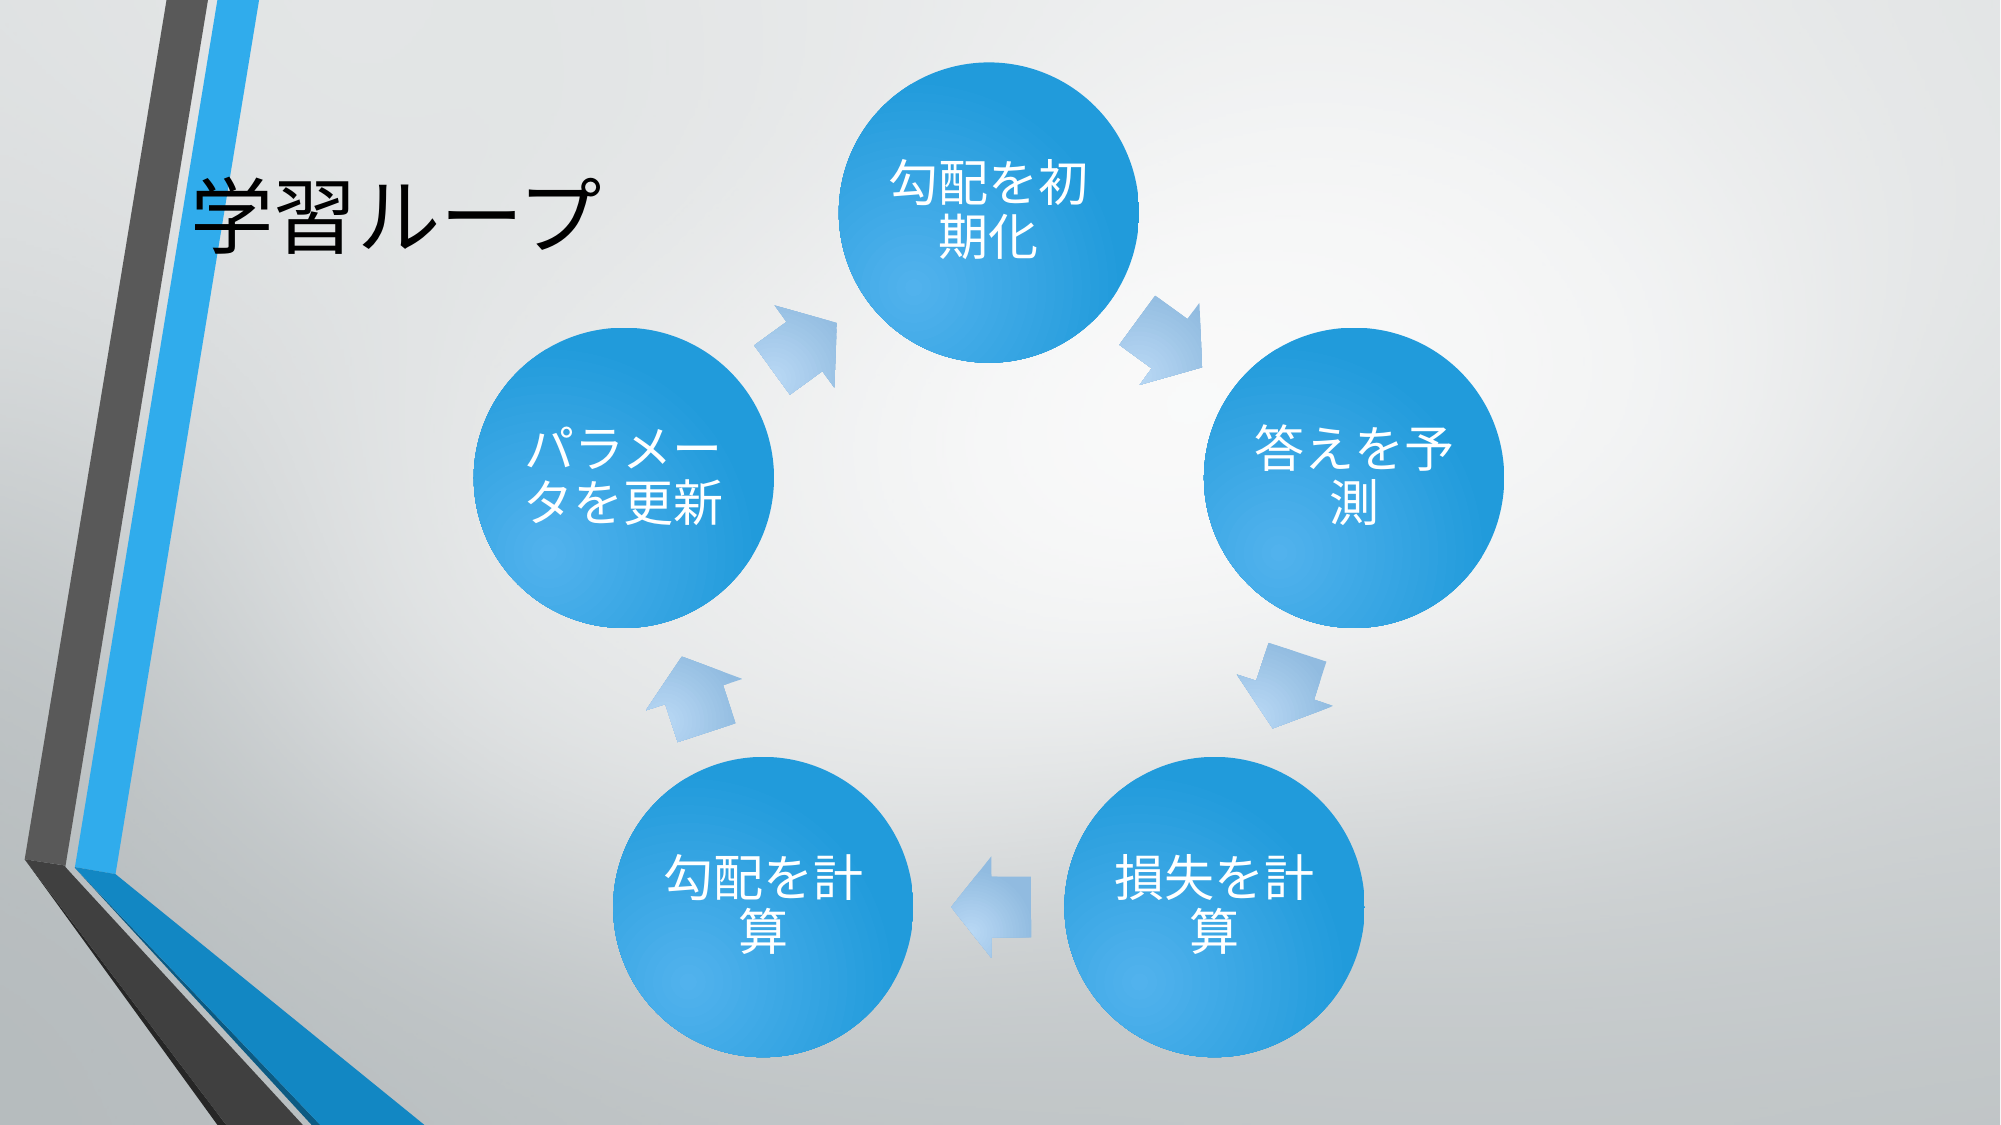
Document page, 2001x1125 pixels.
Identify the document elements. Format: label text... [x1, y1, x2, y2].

text_box 学習ループ [175, 156, 236, 272]
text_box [236, 61, 1741, 1058]
